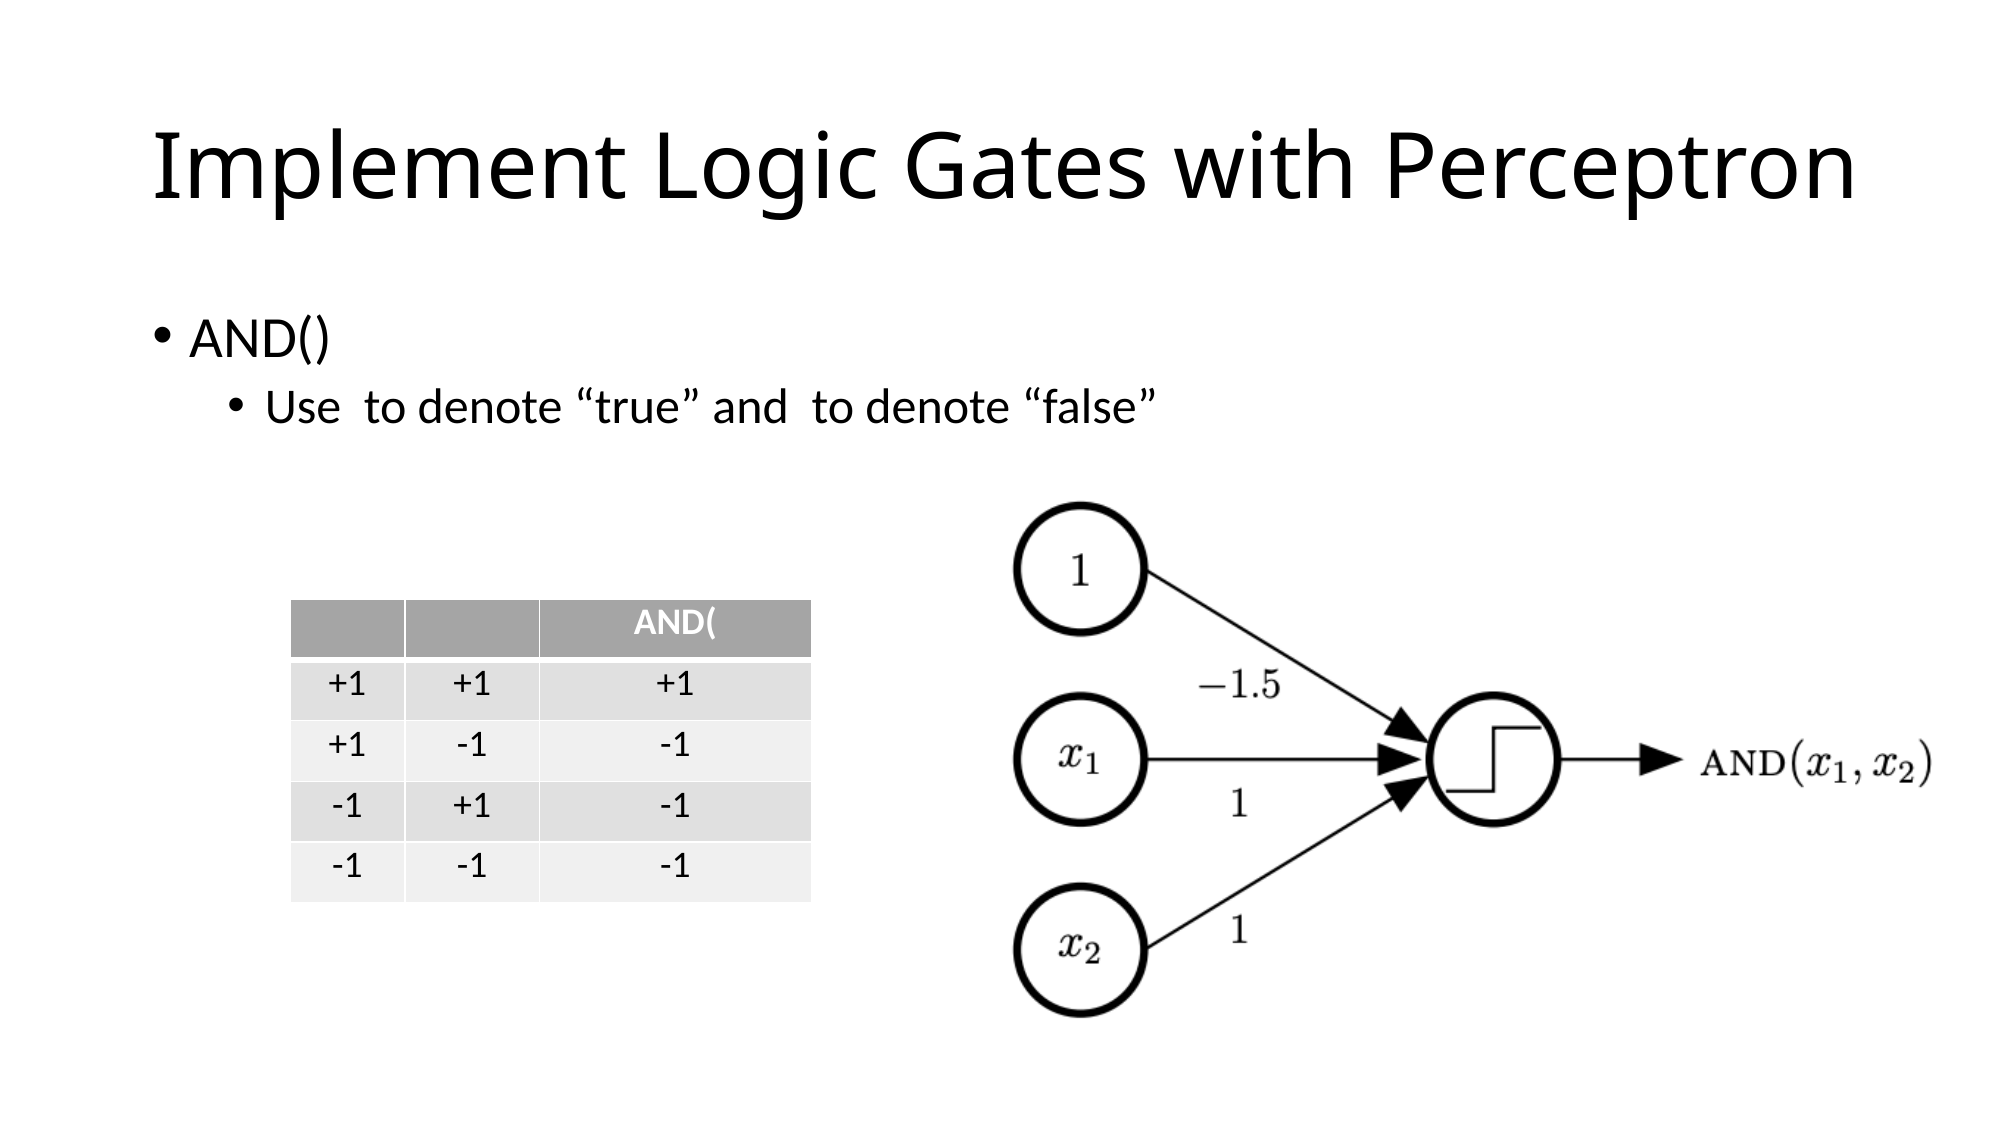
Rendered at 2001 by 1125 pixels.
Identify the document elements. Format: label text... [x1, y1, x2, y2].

picture [999, 480, 1935, 1050]
title Implement Logic Gates with Perceptron [137, 59, 1970, 278]
